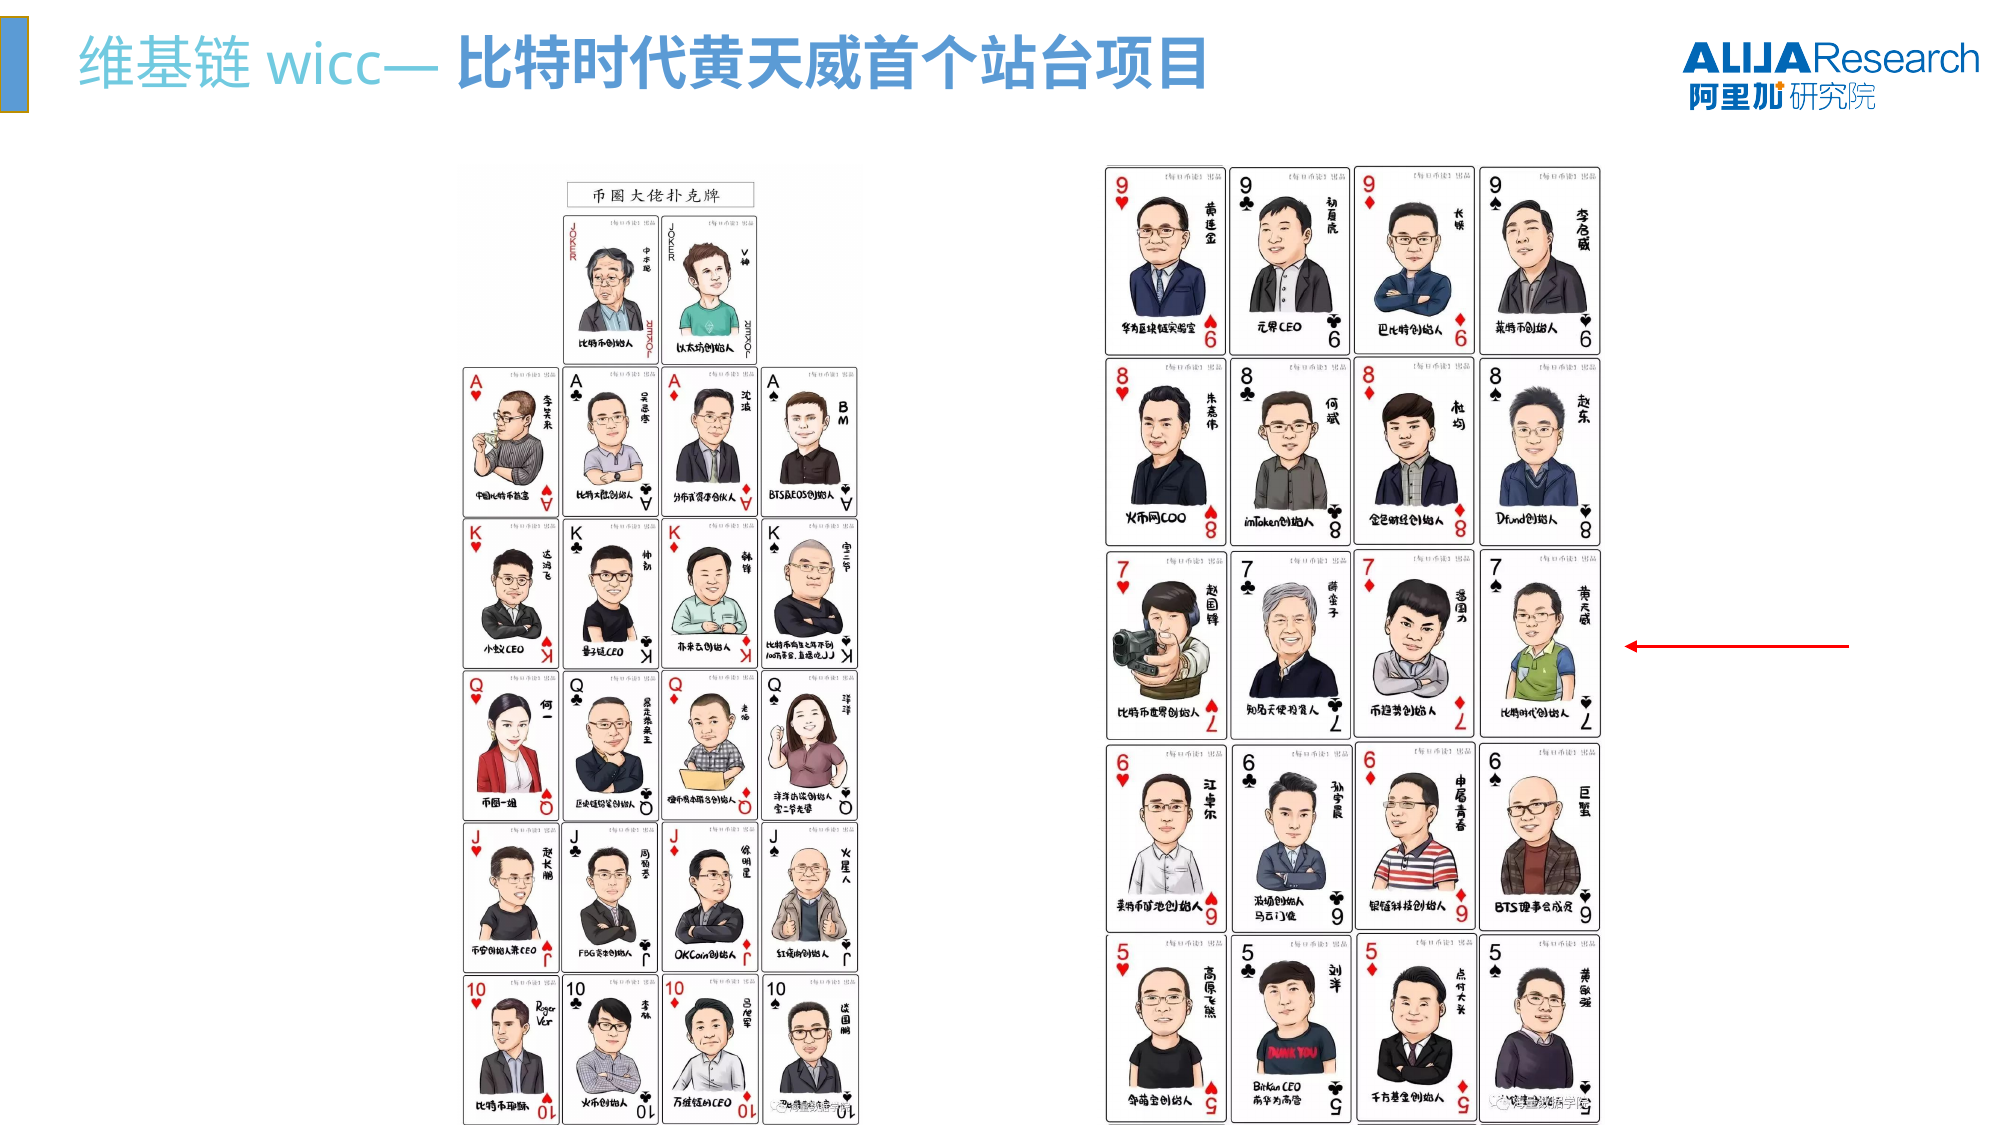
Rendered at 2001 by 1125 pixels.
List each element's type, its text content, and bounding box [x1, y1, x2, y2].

text_box [0, 16, 29, 113]
text_box 维基链wicc—比特时代黄天威首个站台项目 [62, 19, 1263, 164]
picture [1649, 19, 2000, 132]
picture [1097, 165, 1605, 1125]
picture [457, 164, 863, 1125]
